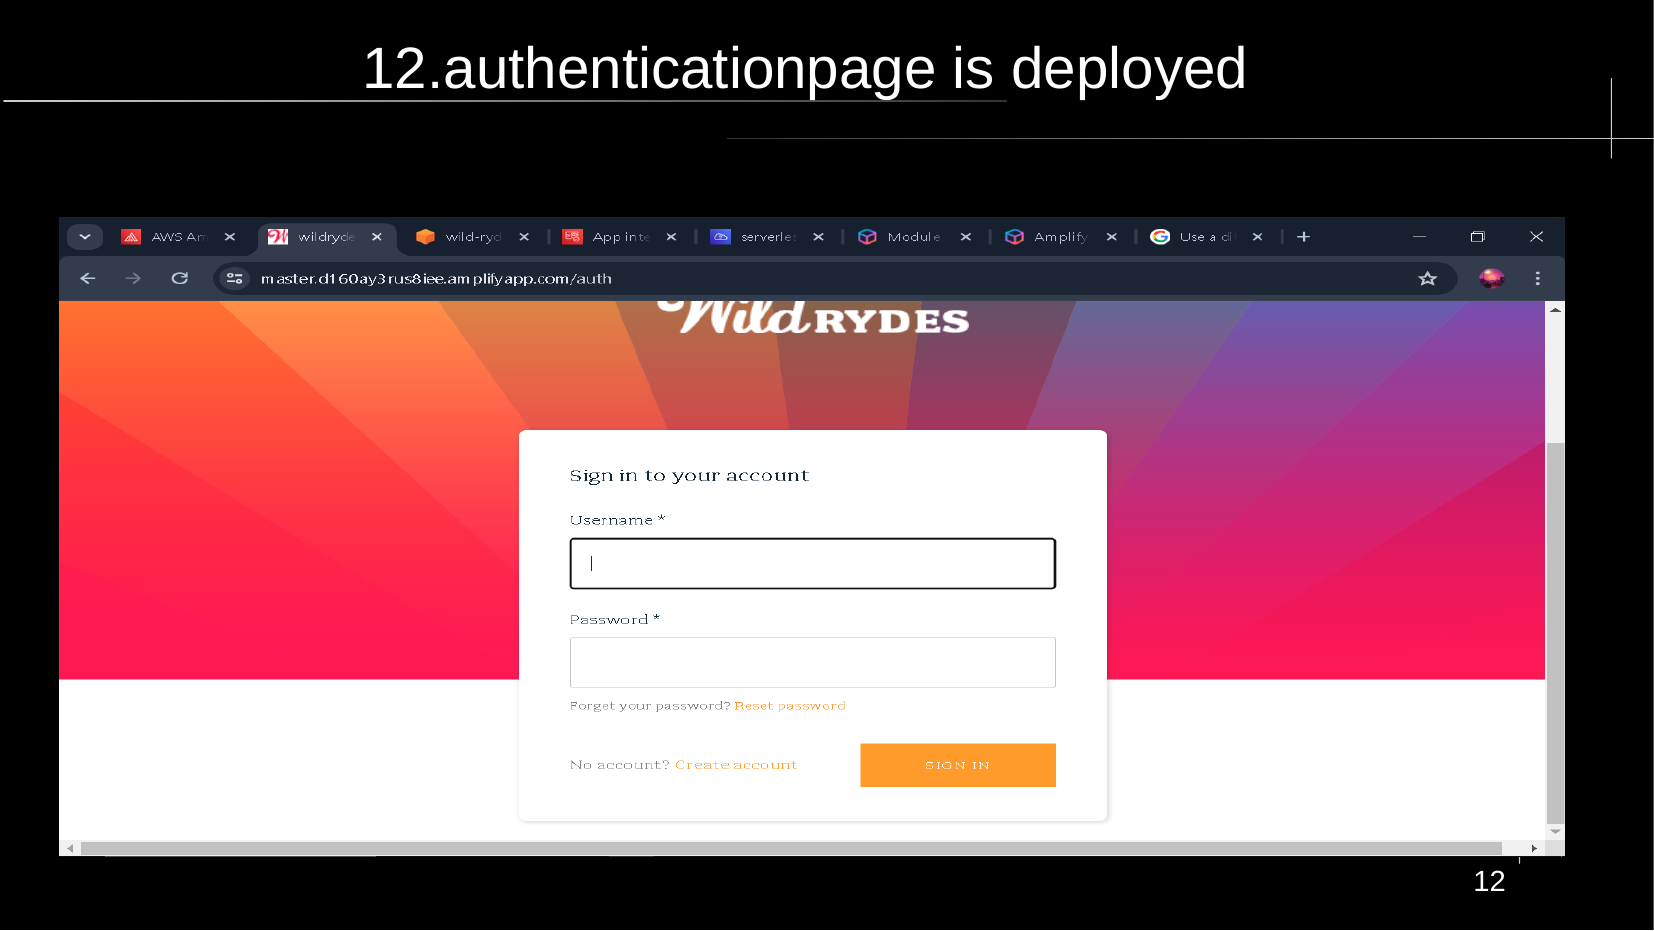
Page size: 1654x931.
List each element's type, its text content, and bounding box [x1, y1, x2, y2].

picture [58, 217, 1566, 857]
title 12.authenticationpage is deployed [23, 11, 1589, 118]
slide_number ‹#› [1240, 865, 1506, 930]
